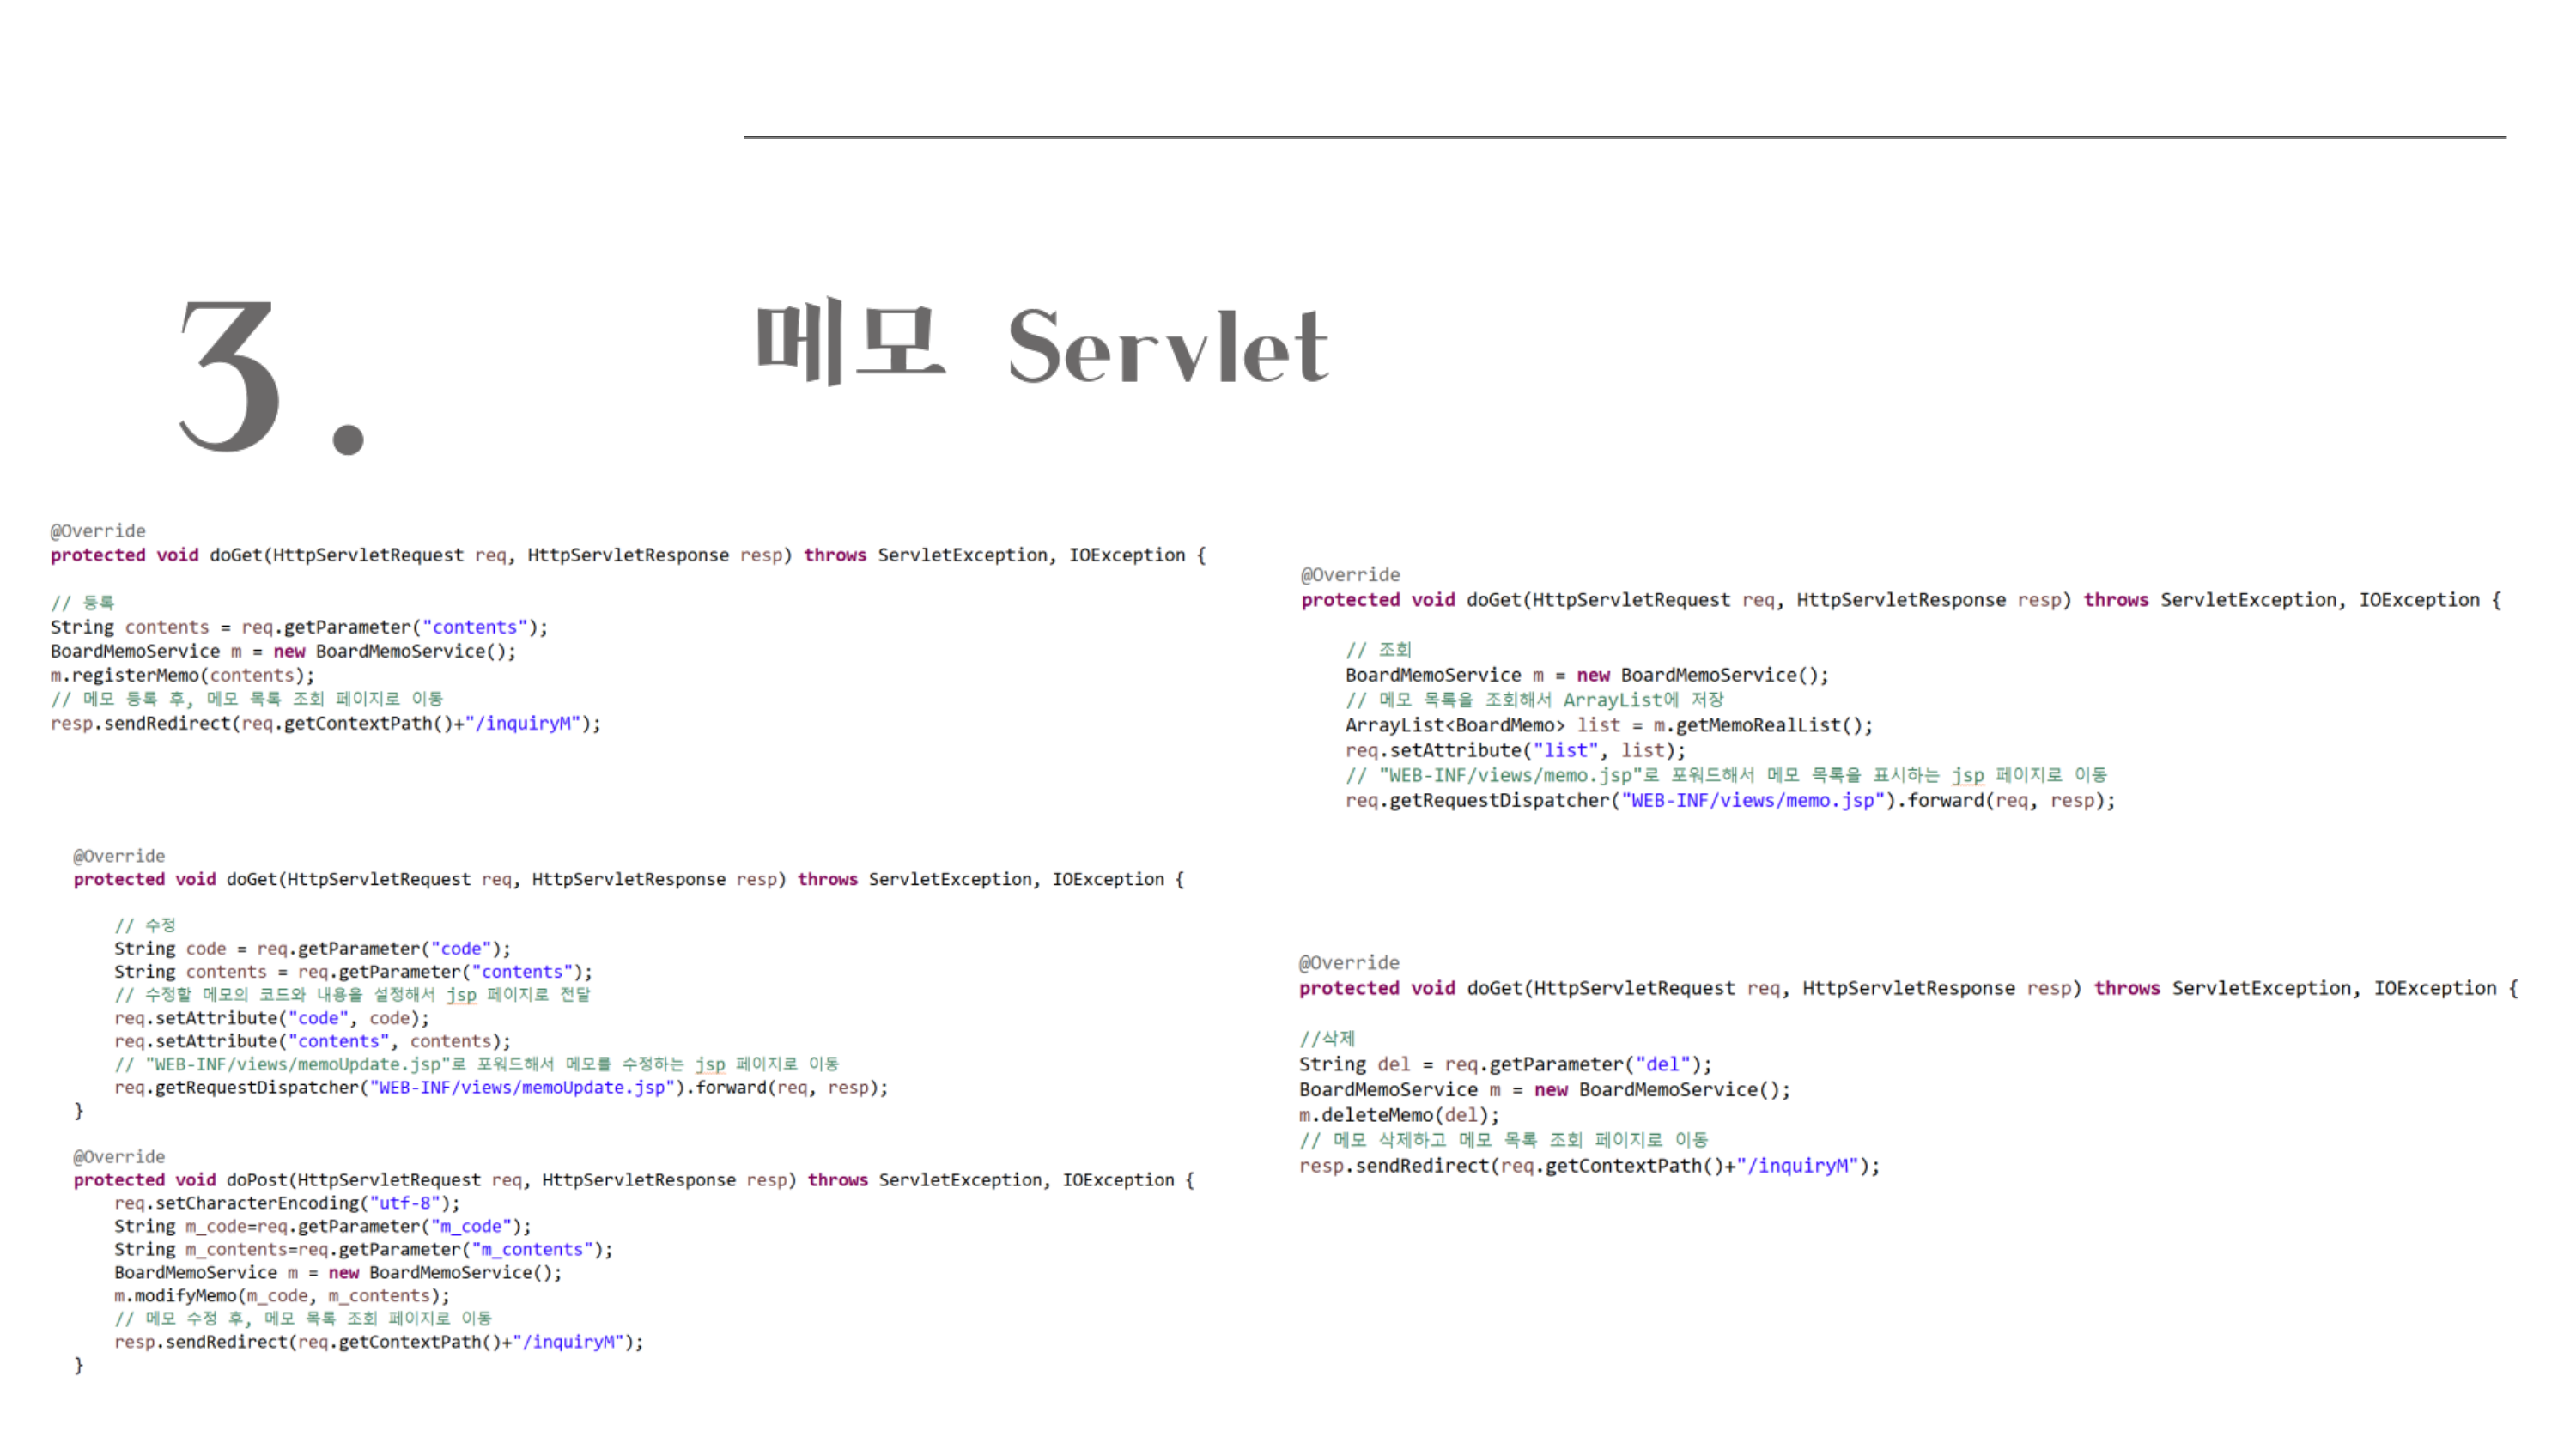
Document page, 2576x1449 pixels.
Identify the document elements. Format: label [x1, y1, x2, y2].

text_box [28, 501, 1219, 750]
text_box [1285, 943, 2530, 1189]
text_box [55, 834, 1219, 1389]
picture [710, 224, 1441, 518]
text_box [743, 136, 2507, 139]
text_box [1287, 557, 2516, 823]
picture [80, 149, 608, 694]
